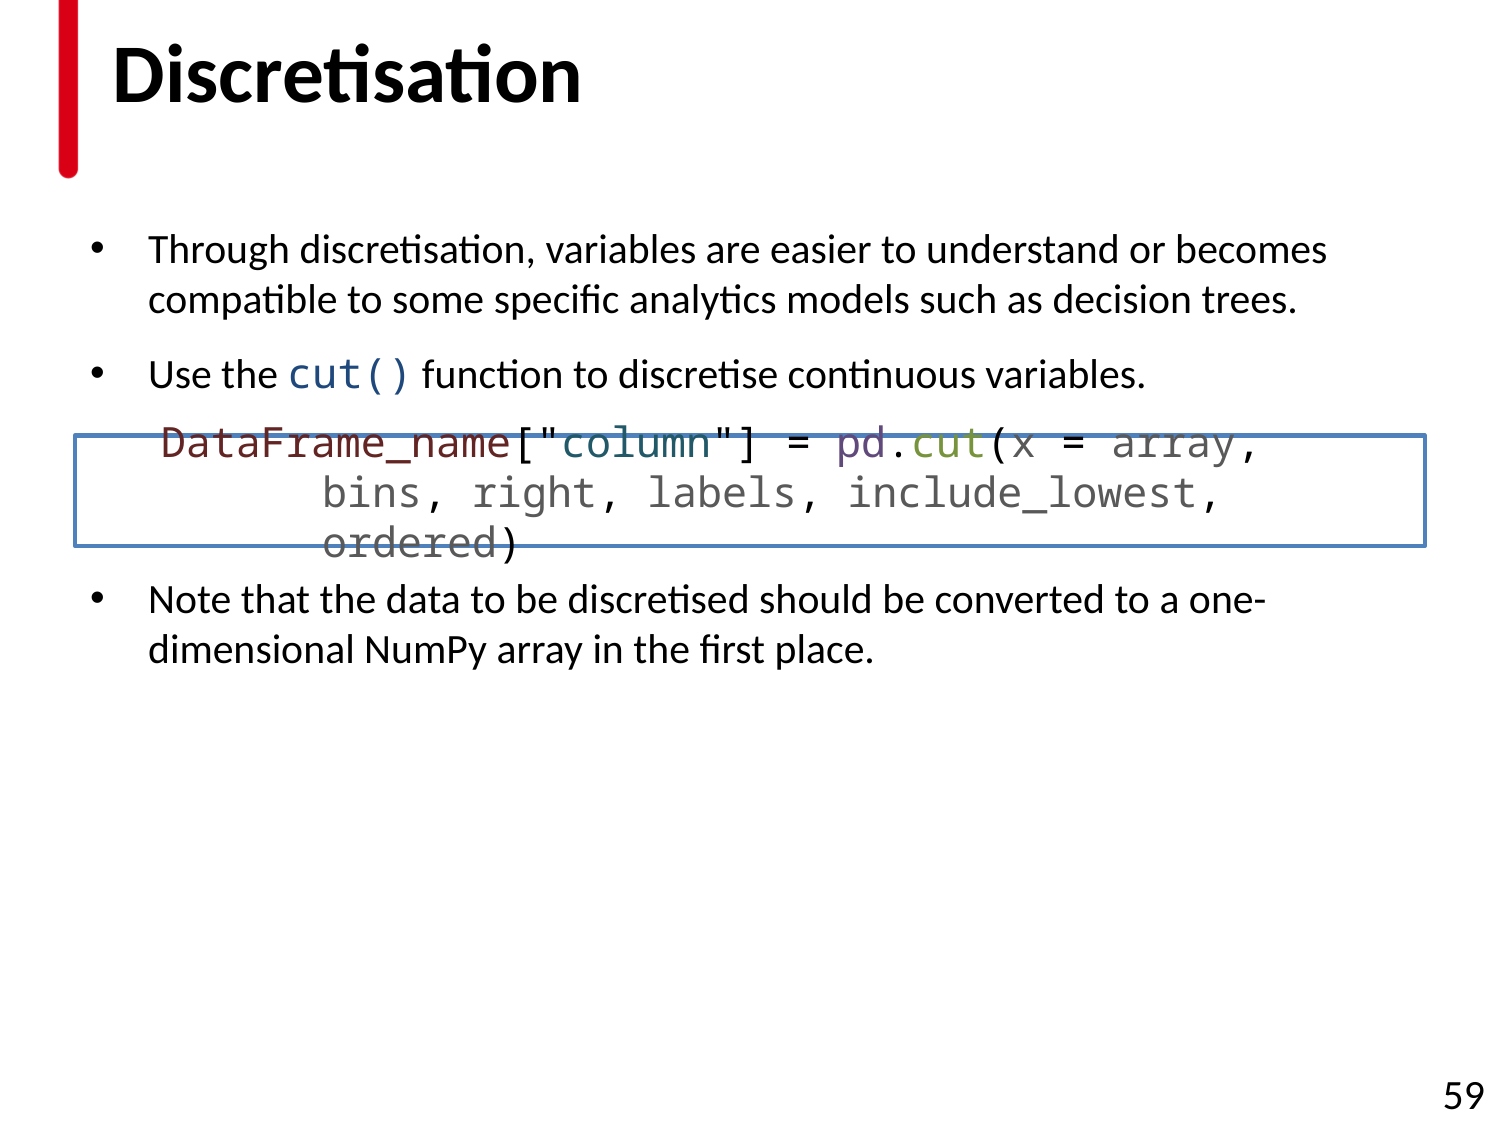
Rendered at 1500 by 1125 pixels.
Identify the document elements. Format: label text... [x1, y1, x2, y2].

list Through discretisation, variables are easier to understand or becomes compatible to some specific analytics models such as decision trees. Use the cut() function to discretise continuous variables. Note that the data to be discretised should be converted to a one-dimensional NumPy array in the first place. [75, 214, 1425, 433]
list Through discretisation, variables are easier to understand or becomes compatible to some specific analytics models such as decision trees. Use the cut() function to discretise continuous variables. Note that the data to be discretised should be converted to a one-dimensional NumPy array in the first place. [75, 548, 1425, 957]
text_box DataFrame_name["column"] = pd.cut(x = array, bins, right, labels, include_lowest, ordered) [73, 433, 1427, 548]
title Discretisation [97, 0, 1500, 138]
picture [57, 0, 81, 200]
